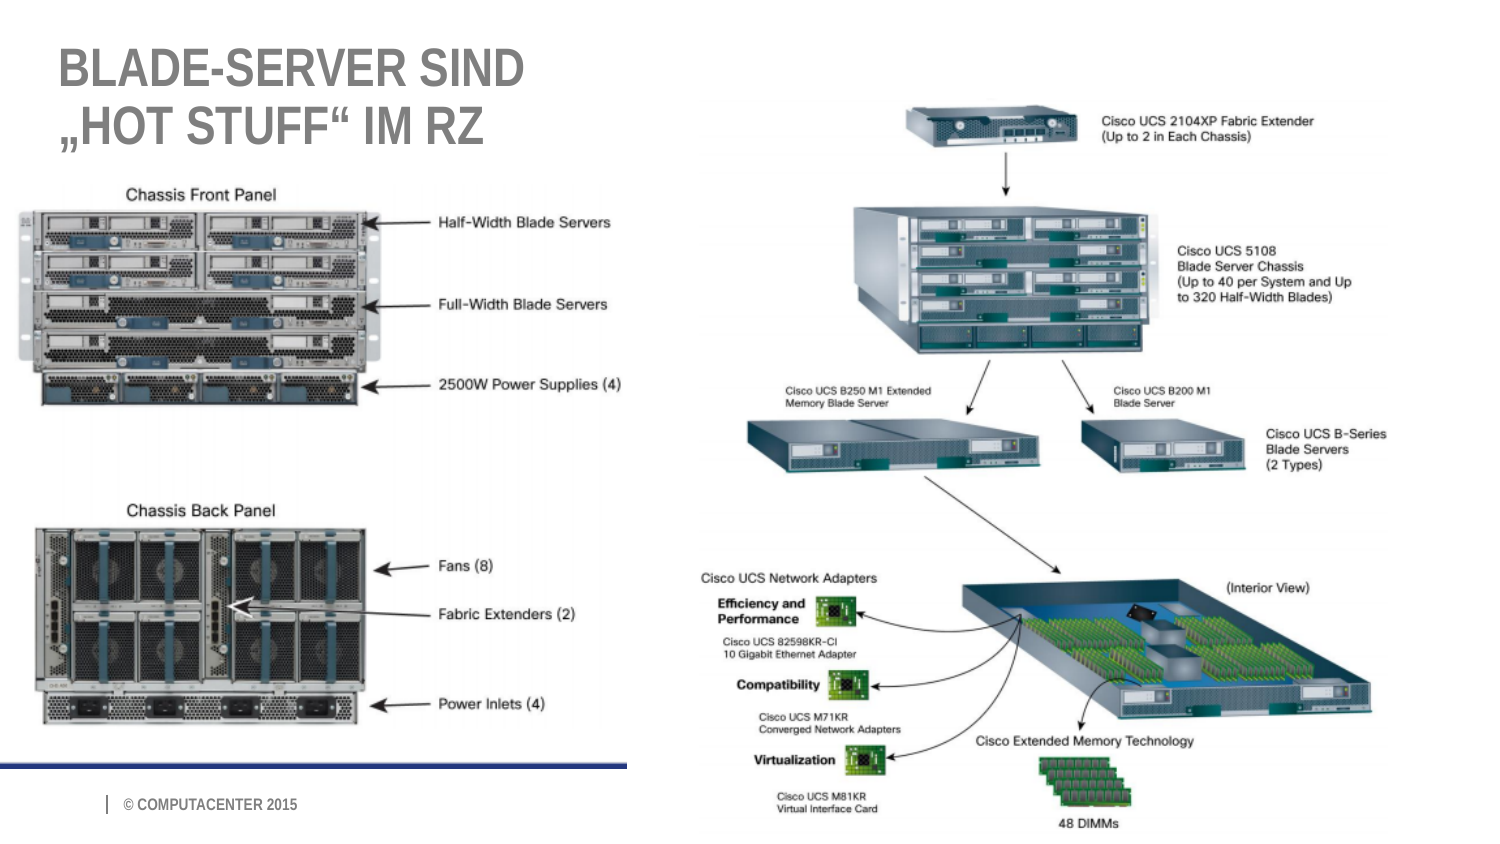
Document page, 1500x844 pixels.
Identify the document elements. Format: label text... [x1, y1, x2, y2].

title Blade-Server sind „Hot Stuff“ im RZ [46, 33, 1336, 180]
picture [0, 98, 1500, 844]
